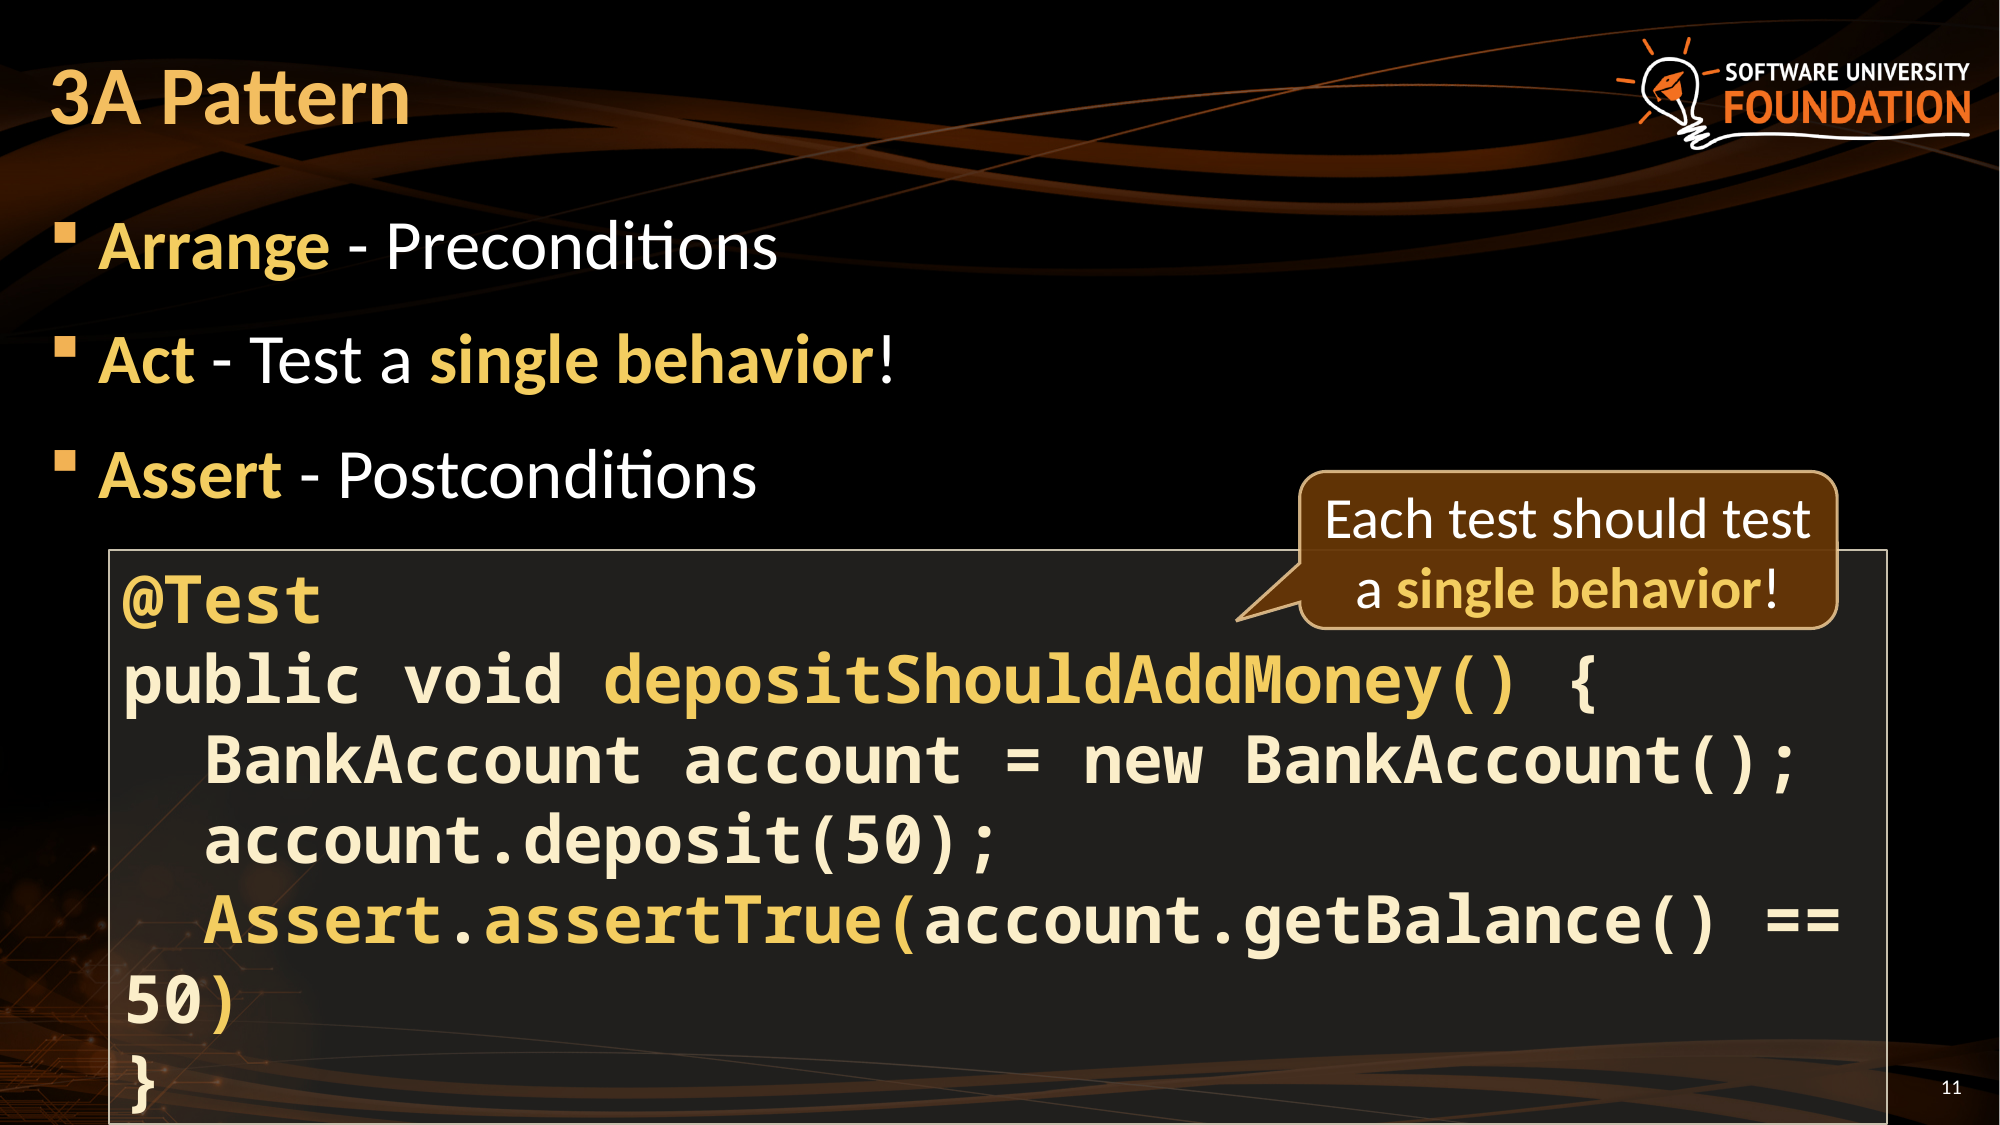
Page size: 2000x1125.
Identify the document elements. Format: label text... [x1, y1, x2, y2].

text_box @Test public void depositShouldAddMoney() { BankAccount account = new BankAccount(); account.deposit(50); Assert.assertTrue(account.getBalance() == 50) } [108, 549, 1888, 1125]
slide_number 11 [1897, 1070, 1968, 1103]
title 3A Pattern [30, 6, 1602, 189]
list Arrange - Preconditions Act - Test a single behavior! Assert - Postconditions [31, 188, 1968, 1103]
text_box Each test should test a single behavior! [1235, 470, 1839, 630]
picture [0, 0, 2000, 1125]
